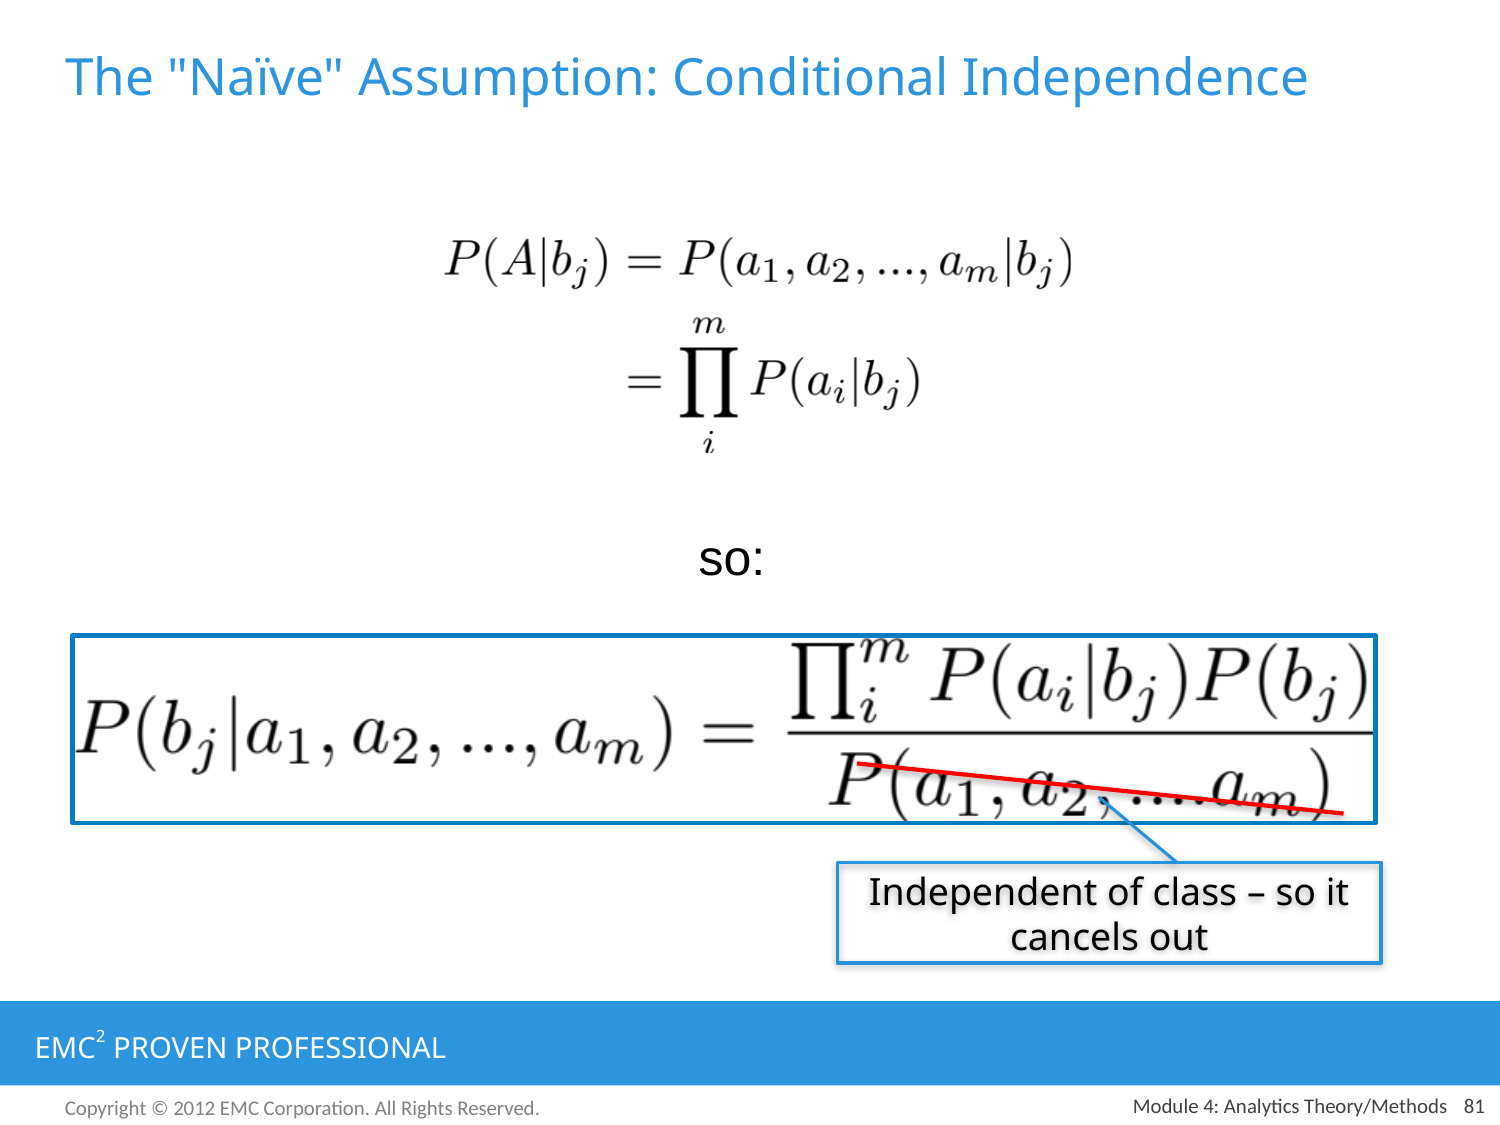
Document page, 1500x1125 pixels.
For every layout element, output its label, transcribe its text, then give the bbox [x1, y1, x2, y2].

footer Module 4: Analytics Theory/Methods [774, 1087, 1463, 1125]
title The "Naïve" Assumption: Conditional Independence [49, 12, 1438, 138]
text_box Independent of class – so it cancels out [837, 830, 1382, 964]
picture [74, 637, 1374, 821]
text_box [856, 763, 1344, 814]
picture [443, 237, 1071, 453]
text_box so: [683, 517, 781, 593]
slide_number 81 [1463, 1087, 1500, 1125]
